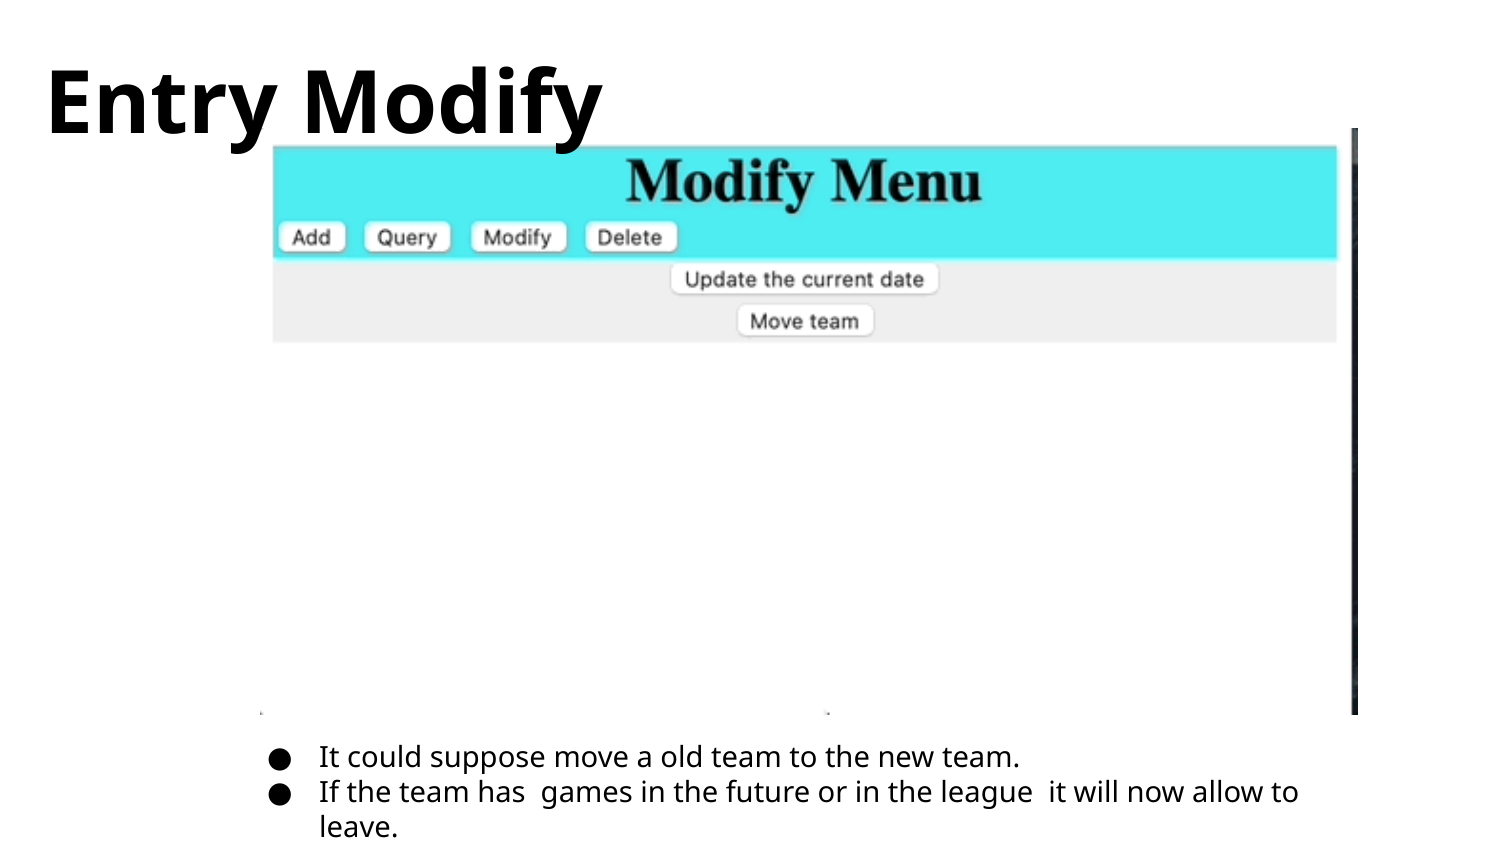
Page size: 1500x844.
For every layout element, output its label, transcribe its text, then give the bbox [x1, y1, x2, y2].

picture [260, 128, 1358, 716]
text_box It could suppose move a old team to the new team. If the team has games in the future or in the league it will now allow to leave. [229, 723, 1326, 844]
subtitle Entry Modify [29, 15, 693, 249]
